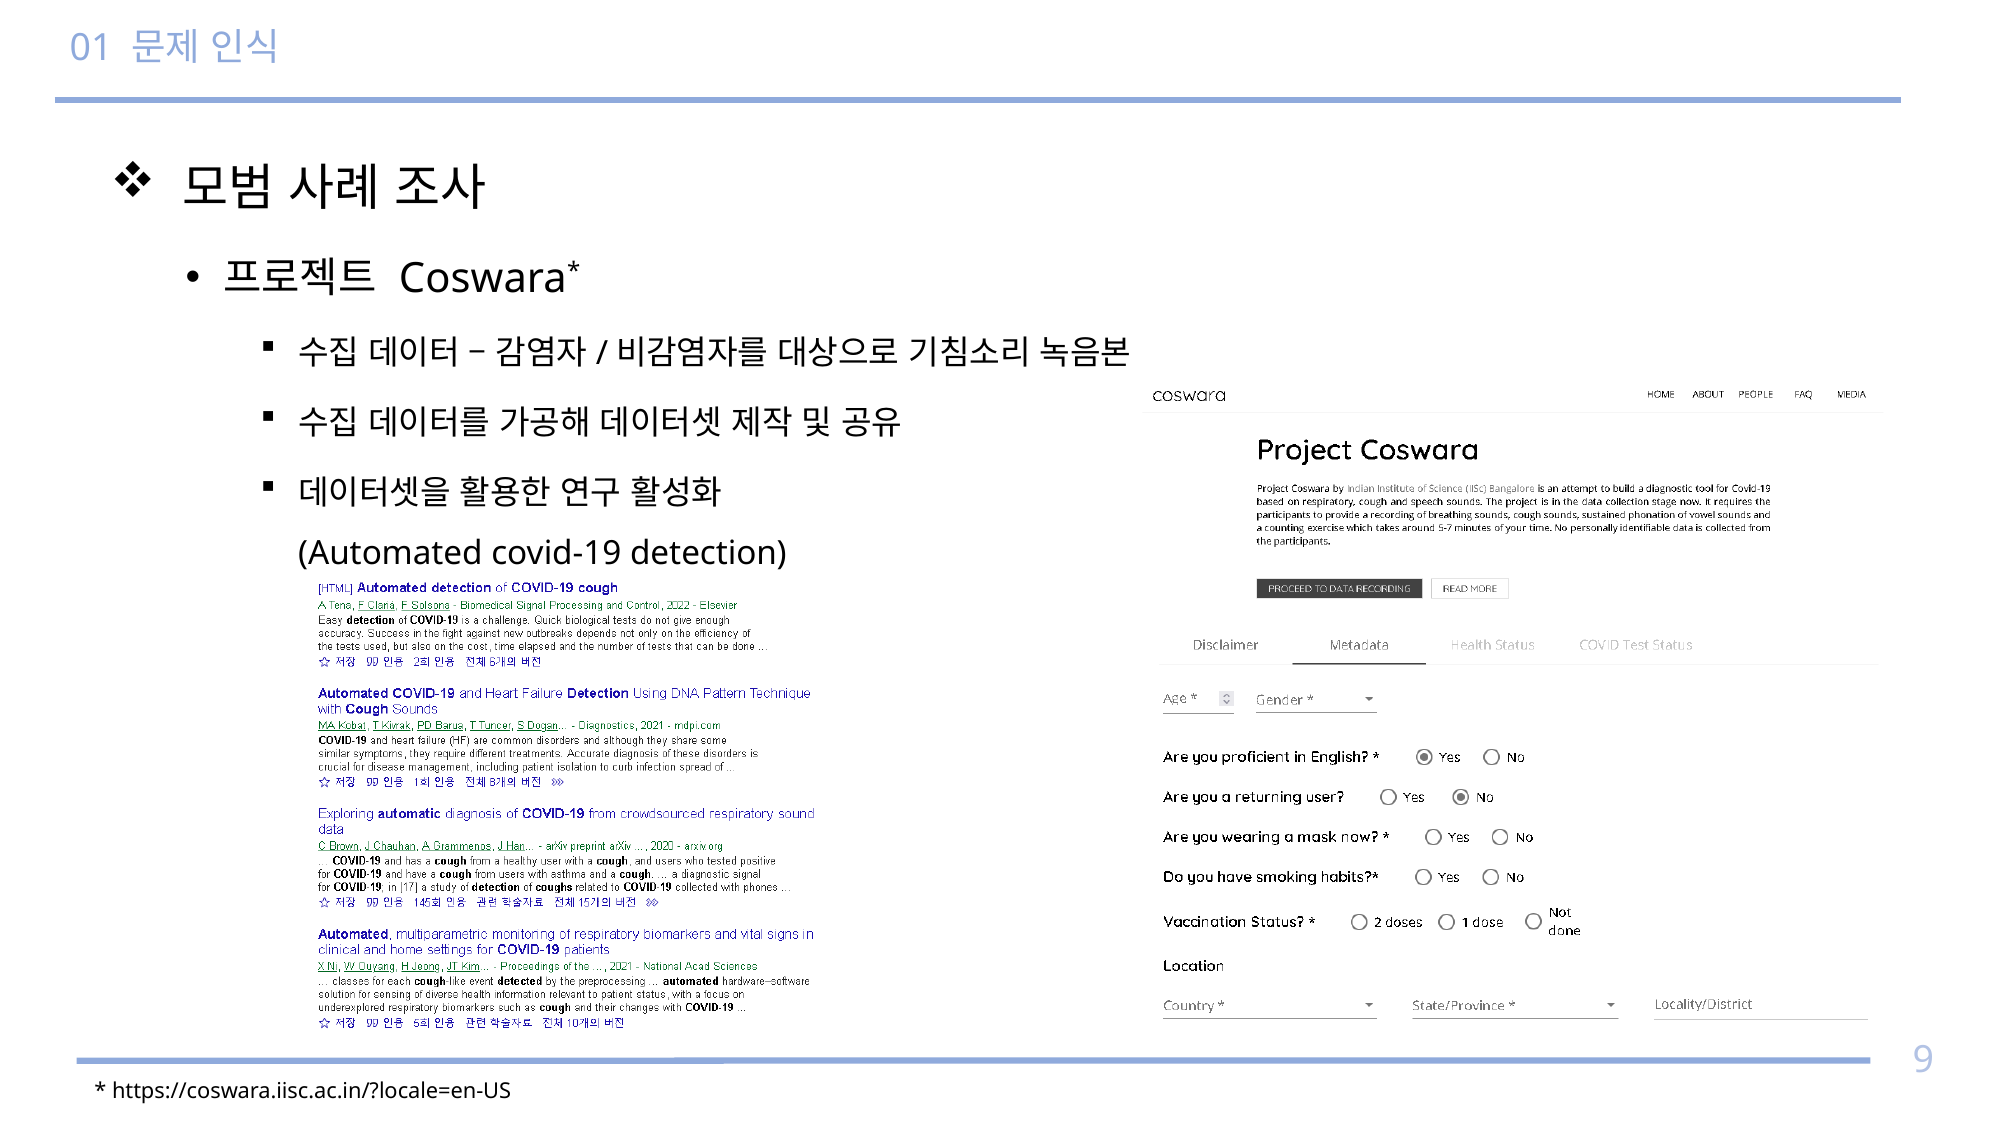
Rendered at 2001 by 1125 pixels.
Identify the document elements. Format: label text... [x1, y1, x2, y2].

title 01 문제 인식 [54, 10, 1780, 88]
text_box * https://coswara.iisc.ac.in/?locale=en-US [79, 1069, 1871, 1111]
picture [1137, 378, 1889, 1030]
picture [308, 573, 832, 1035]
list 모범 사례 조사 프로젝트 Coswara* 수집 데이터 – 감염자/비감염자를 대상으로 기침소리 녹음본 수집 데이터를 가공해 데이터셋 제작 및 공유 데이터셋을 활용한 연구 활성화 (Automated covid-19 detection) [95, 117, 1871, 1030]
slide_number 9 [1870, 1030, 1977, 1091]
